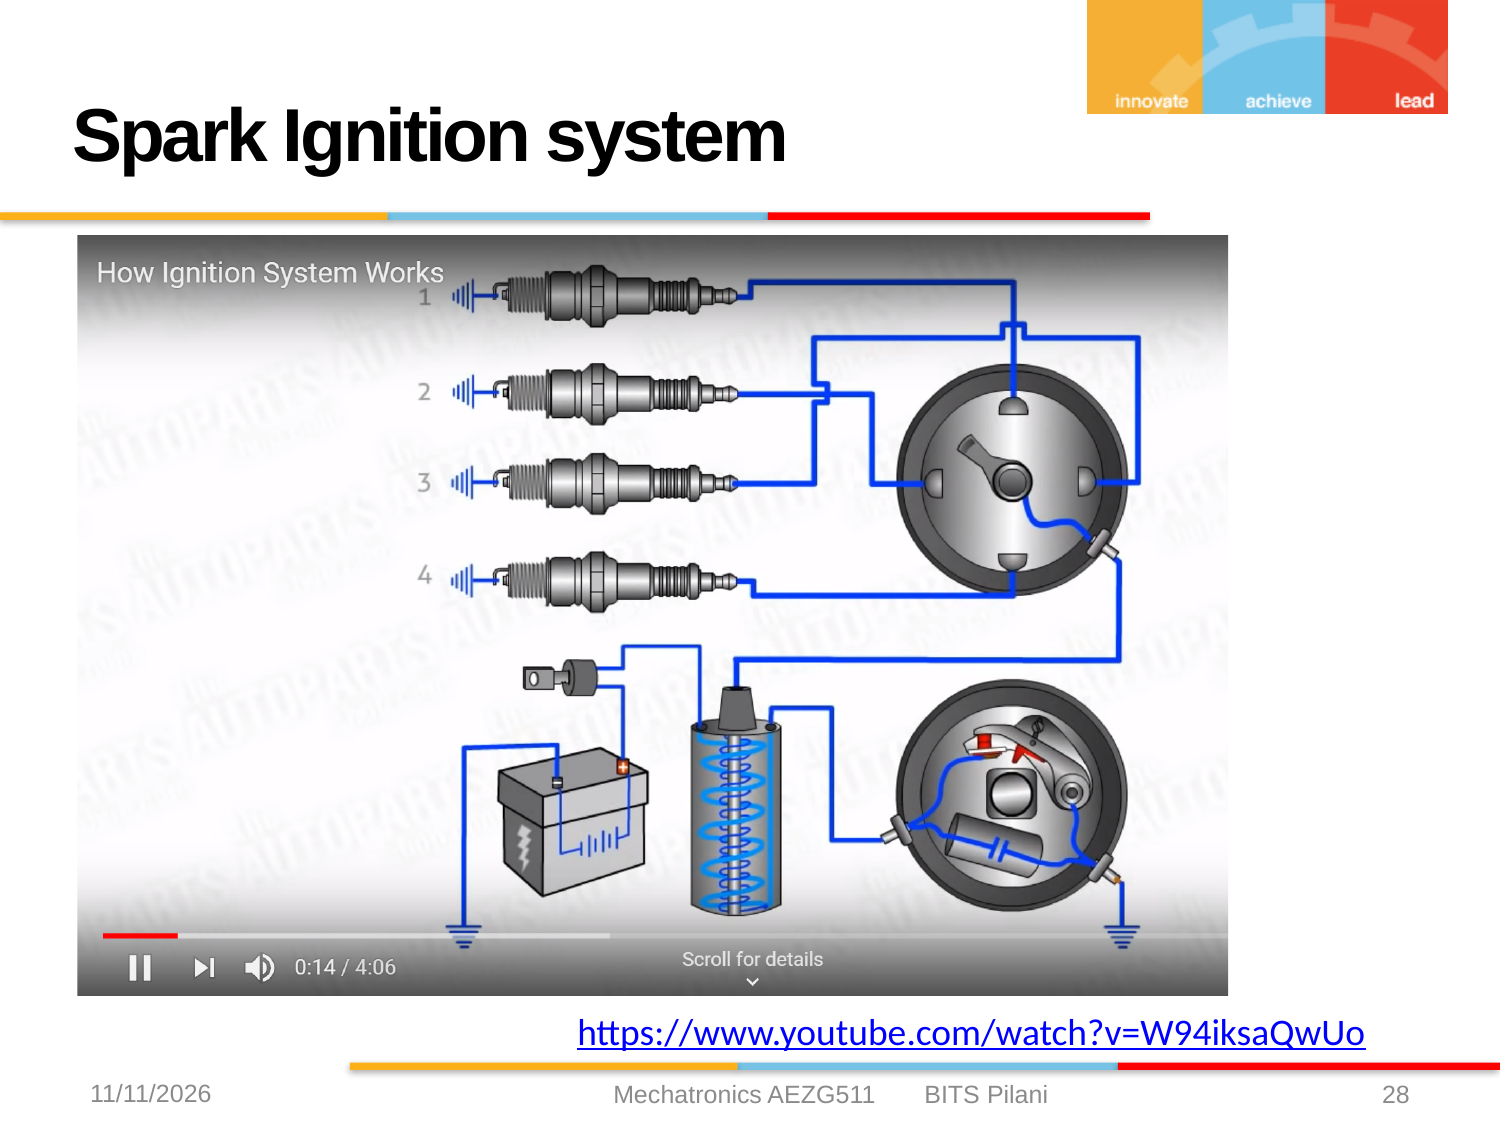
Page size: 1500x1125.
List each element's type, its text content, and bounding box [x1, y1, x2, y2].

picture [77, 235, 1229, 996]
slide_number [75, 1062, 425, 1123]
slide_number 28 [1250, 1062, 1425, 1125]
text_box https://www.youtube.com/watch?v=W94iksaQwUo [562, 1000, 1500, 1061]
title Spark Ignition system [57, 37, 1408, 225]
footer Mechatronics AEZG511 BITS Pilani [474, 1062, 1188, 1125]
picture [1087, 0, 1448, 114]
